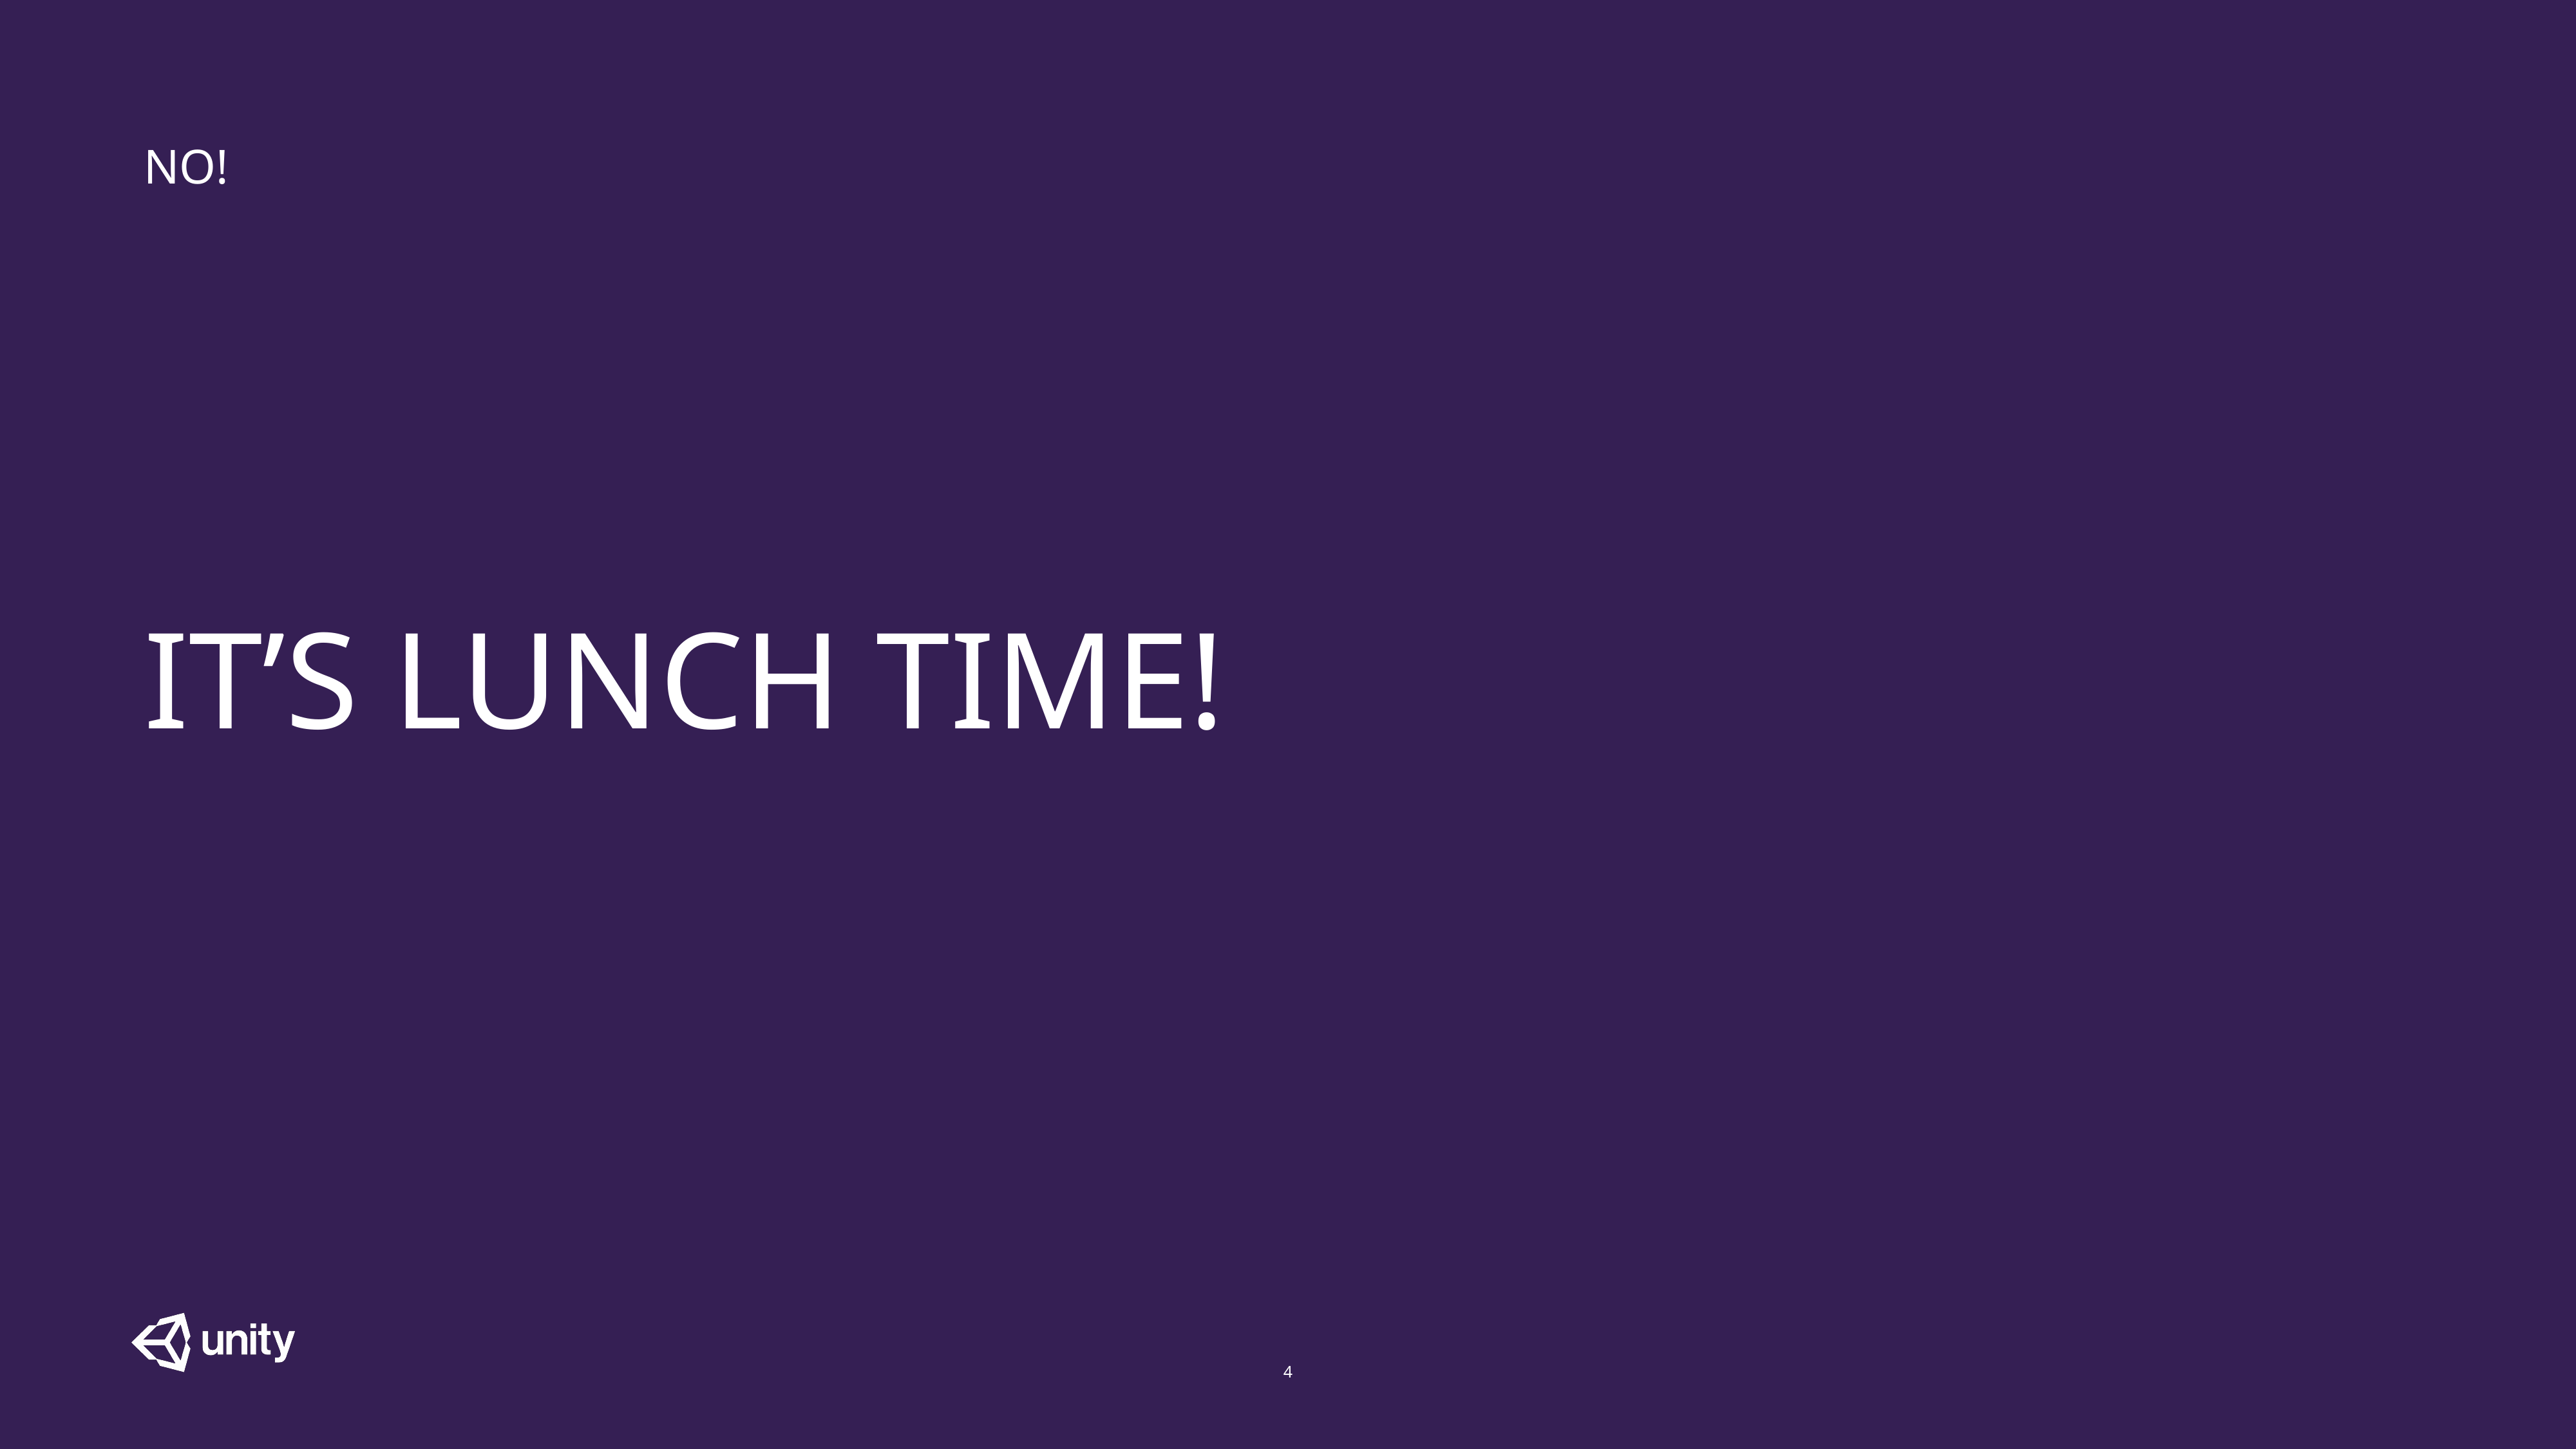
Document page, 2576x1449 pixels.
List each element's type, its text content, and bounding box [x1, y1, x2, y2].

picture [101, 1283, 325, 1402]
text_box NO! [134, 133, 1576, 461]
text_box IT’S LUNCH TIME! [134, 604, 2153, 1249]
slide_number 4 [1211, 1338, 1365, 1449]
